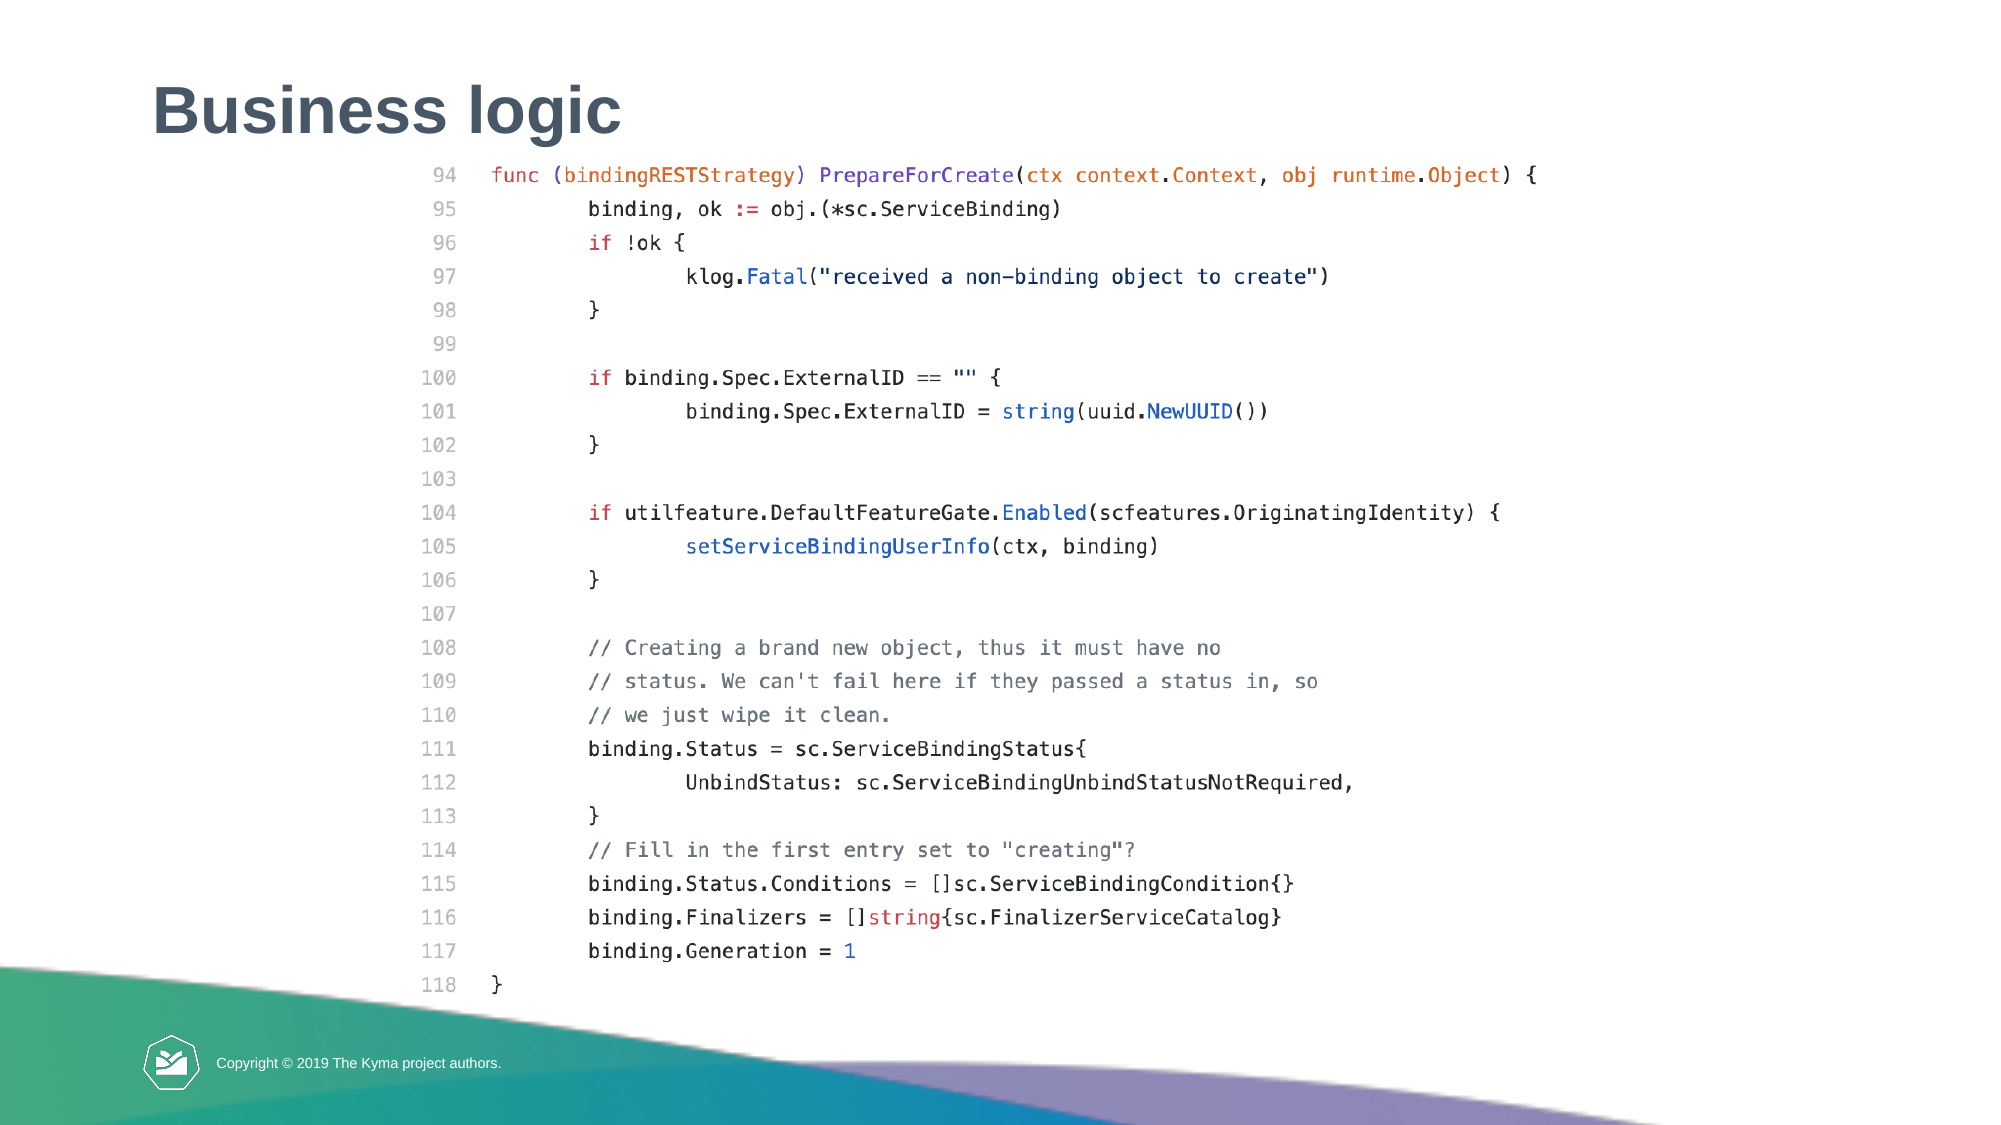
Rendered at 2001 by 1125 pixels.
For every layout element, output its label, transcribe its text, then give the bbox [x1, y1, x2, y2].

title Business logic [137, 59, 1863, 278]
picture [0, 155, 2001, 1125]
